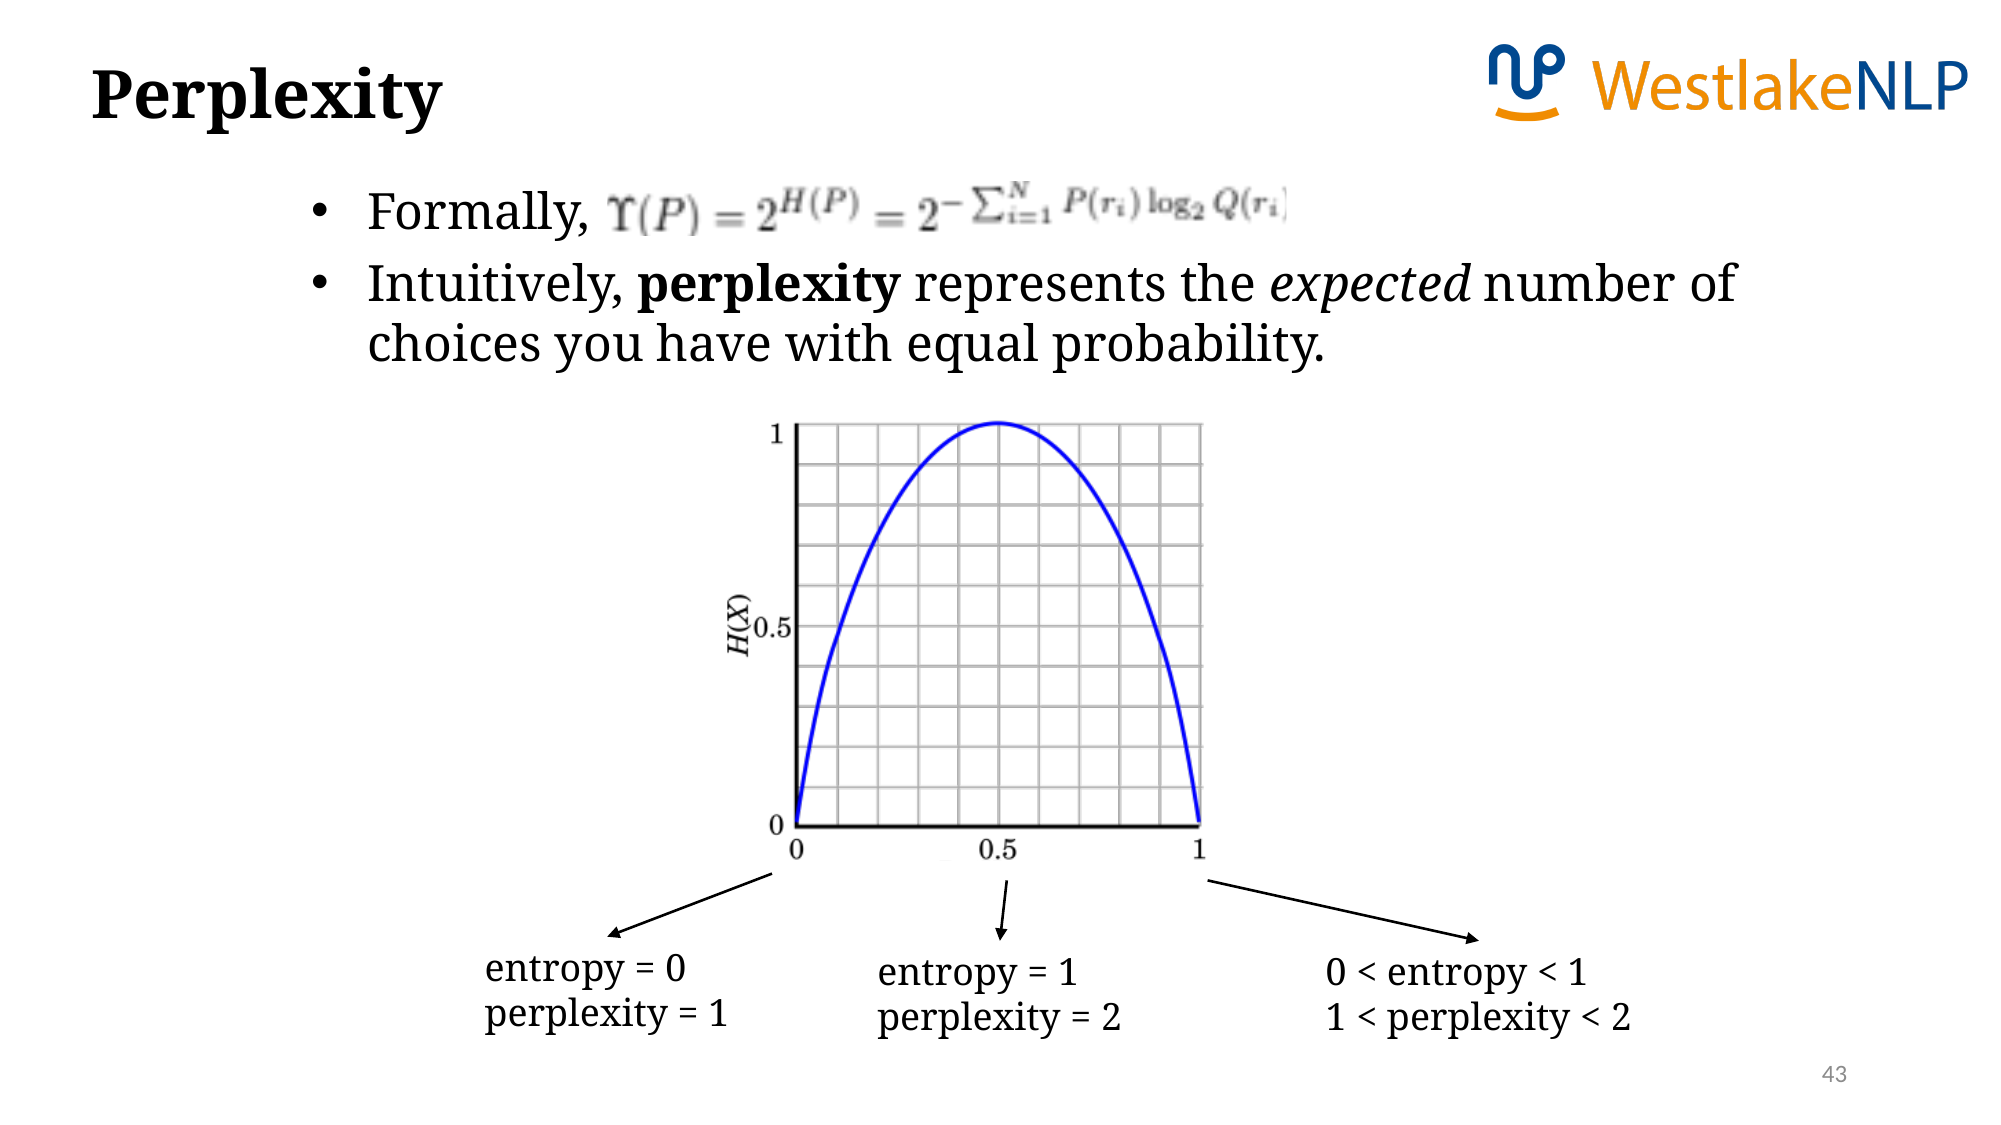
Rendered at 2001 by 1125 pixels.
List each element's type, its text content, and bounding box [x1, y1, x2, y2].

picture [700, 404, 1238, 861]
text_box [999, 880, 1007, 941]
text_box Perplexity [76, 44, 1126, 140]
picture [1459, 0, 2000, 170]
picture [607, 181, 1287, 236]
text_box entropy = 0 perplexity = 1 [469, 936, 745, 1042]
slide_number 43 [1412, 1042, 1863, 1103]
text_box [607, 873, 773, 937]
text_box Formally, Intuitively, perplexity represents the expected number of choices you have with equal probability. [296, 99, 1892, 379]
text_box entropy = 1 perplexity = 2 [862, 940, 1138, 1046]
text_box 0 < entropy < 1 1 < perplexity < 2 [1310, 940, 1647, 1046]
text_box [1207, 880, 1479, 941]
